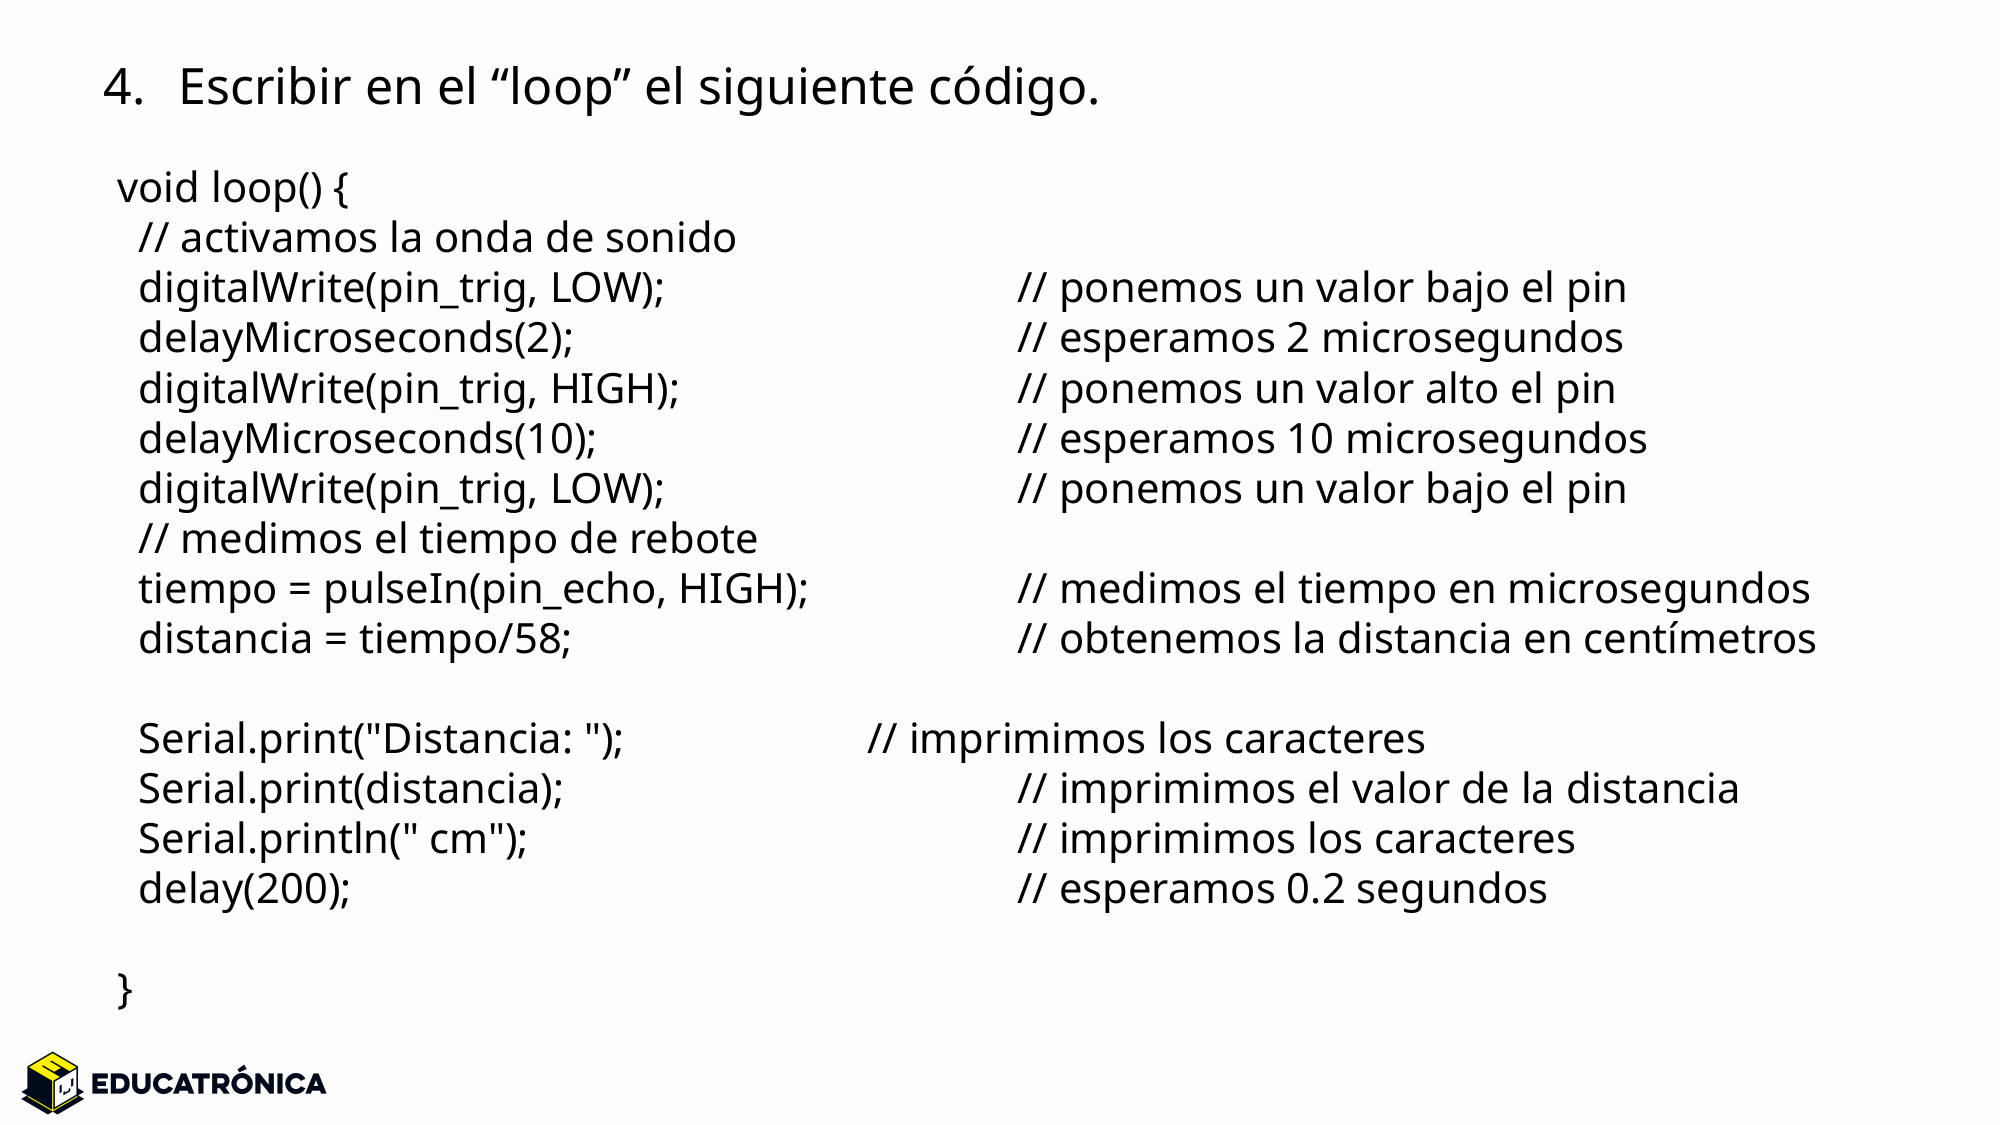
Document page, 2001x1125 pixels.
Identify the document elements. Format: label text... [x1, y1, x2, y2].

text_box void loop() { // activamos la onda de sonido digitalWrite(pin_trig, LOW); // ponemos un valor bajo el pin delayMicroseconds(2); // esperamos 2 microsegundos digitalWrite(pin_trig, HIGH); // ponemos un valor alto el pin delayMicroseconds(10); // esperamos 10 microsegundos digitalWrite(pin_trig, LOW); // ponemos un valor bajo el pin // medimos el tiempo de rebote tiempo = pulseIn(pin_echo, HIGH); // medimos el tiempo en microsegundos distancia = tiempo/58; // obtenemos la distancia en centímetros Serial.print("Distancia: "); // imprimimos los caracteres Serial.print(distancia); // imprimimos el valor de la distancia Serial.println(" cm"); // imprimimos los caracteres delay(200); // esperamos 0.2 segundos } [102, 153, 1898, 1071]
list Escribir en el “loop” el siguiente código. [88, 54, 1912, 1037]
picture [19, 1048, 330, 1118]
